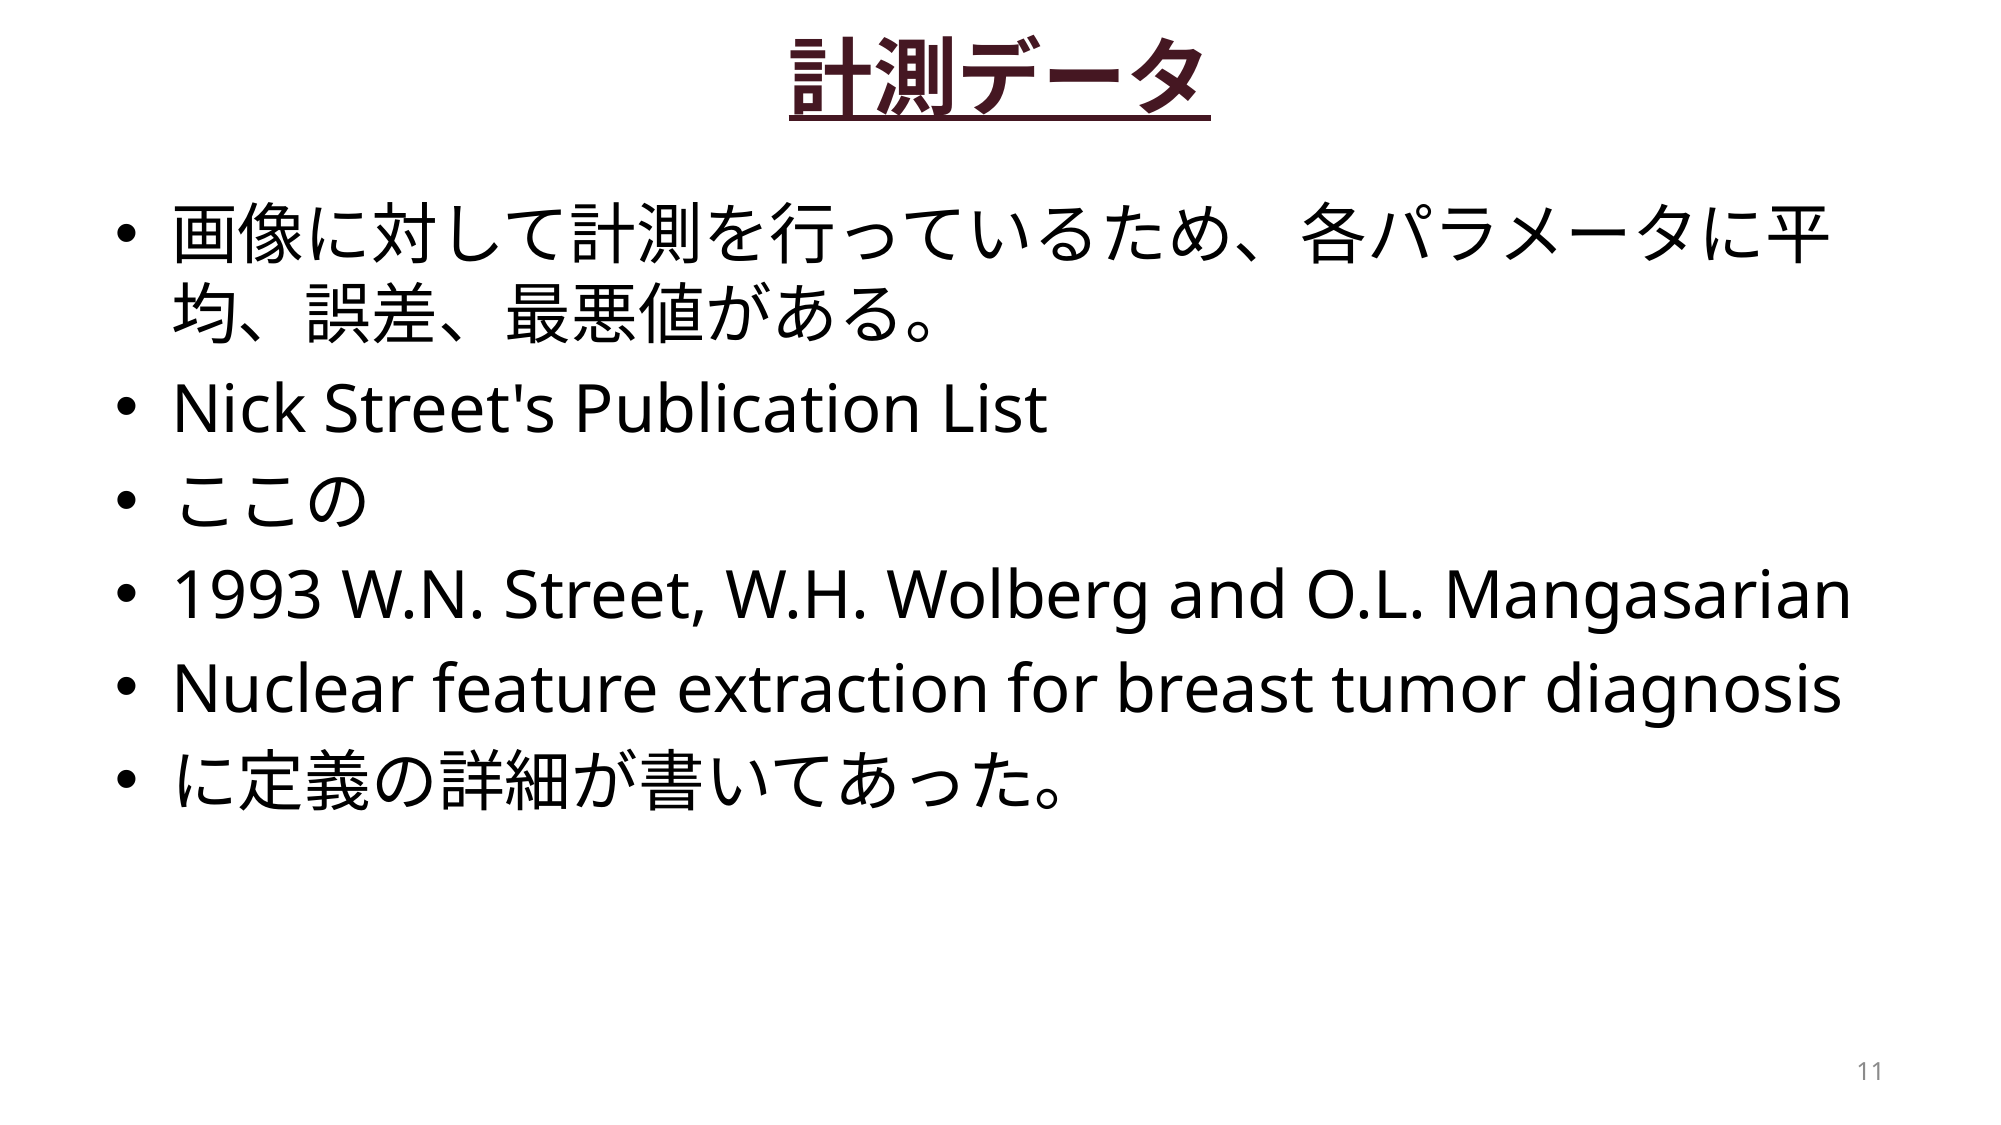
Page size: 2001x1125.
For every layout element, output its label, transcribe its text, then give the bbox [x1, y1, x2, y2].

title 計測データ [99, 16, 1900, 134]
slide_number 11 [1433, 1042, 1900, 1103]
list 画像に対して計測を行っているため、各パラメータに平均、誤差、最悪値がある。 Nick Street's Publication List ここの 1993 W.N. Street, W.H. Wolberg and O.L. Mangasarian Nuclear feature extraction for breast tumor diagnosis に定義の詳細が書いてあった。 [99, 184, 1900, 1005]
